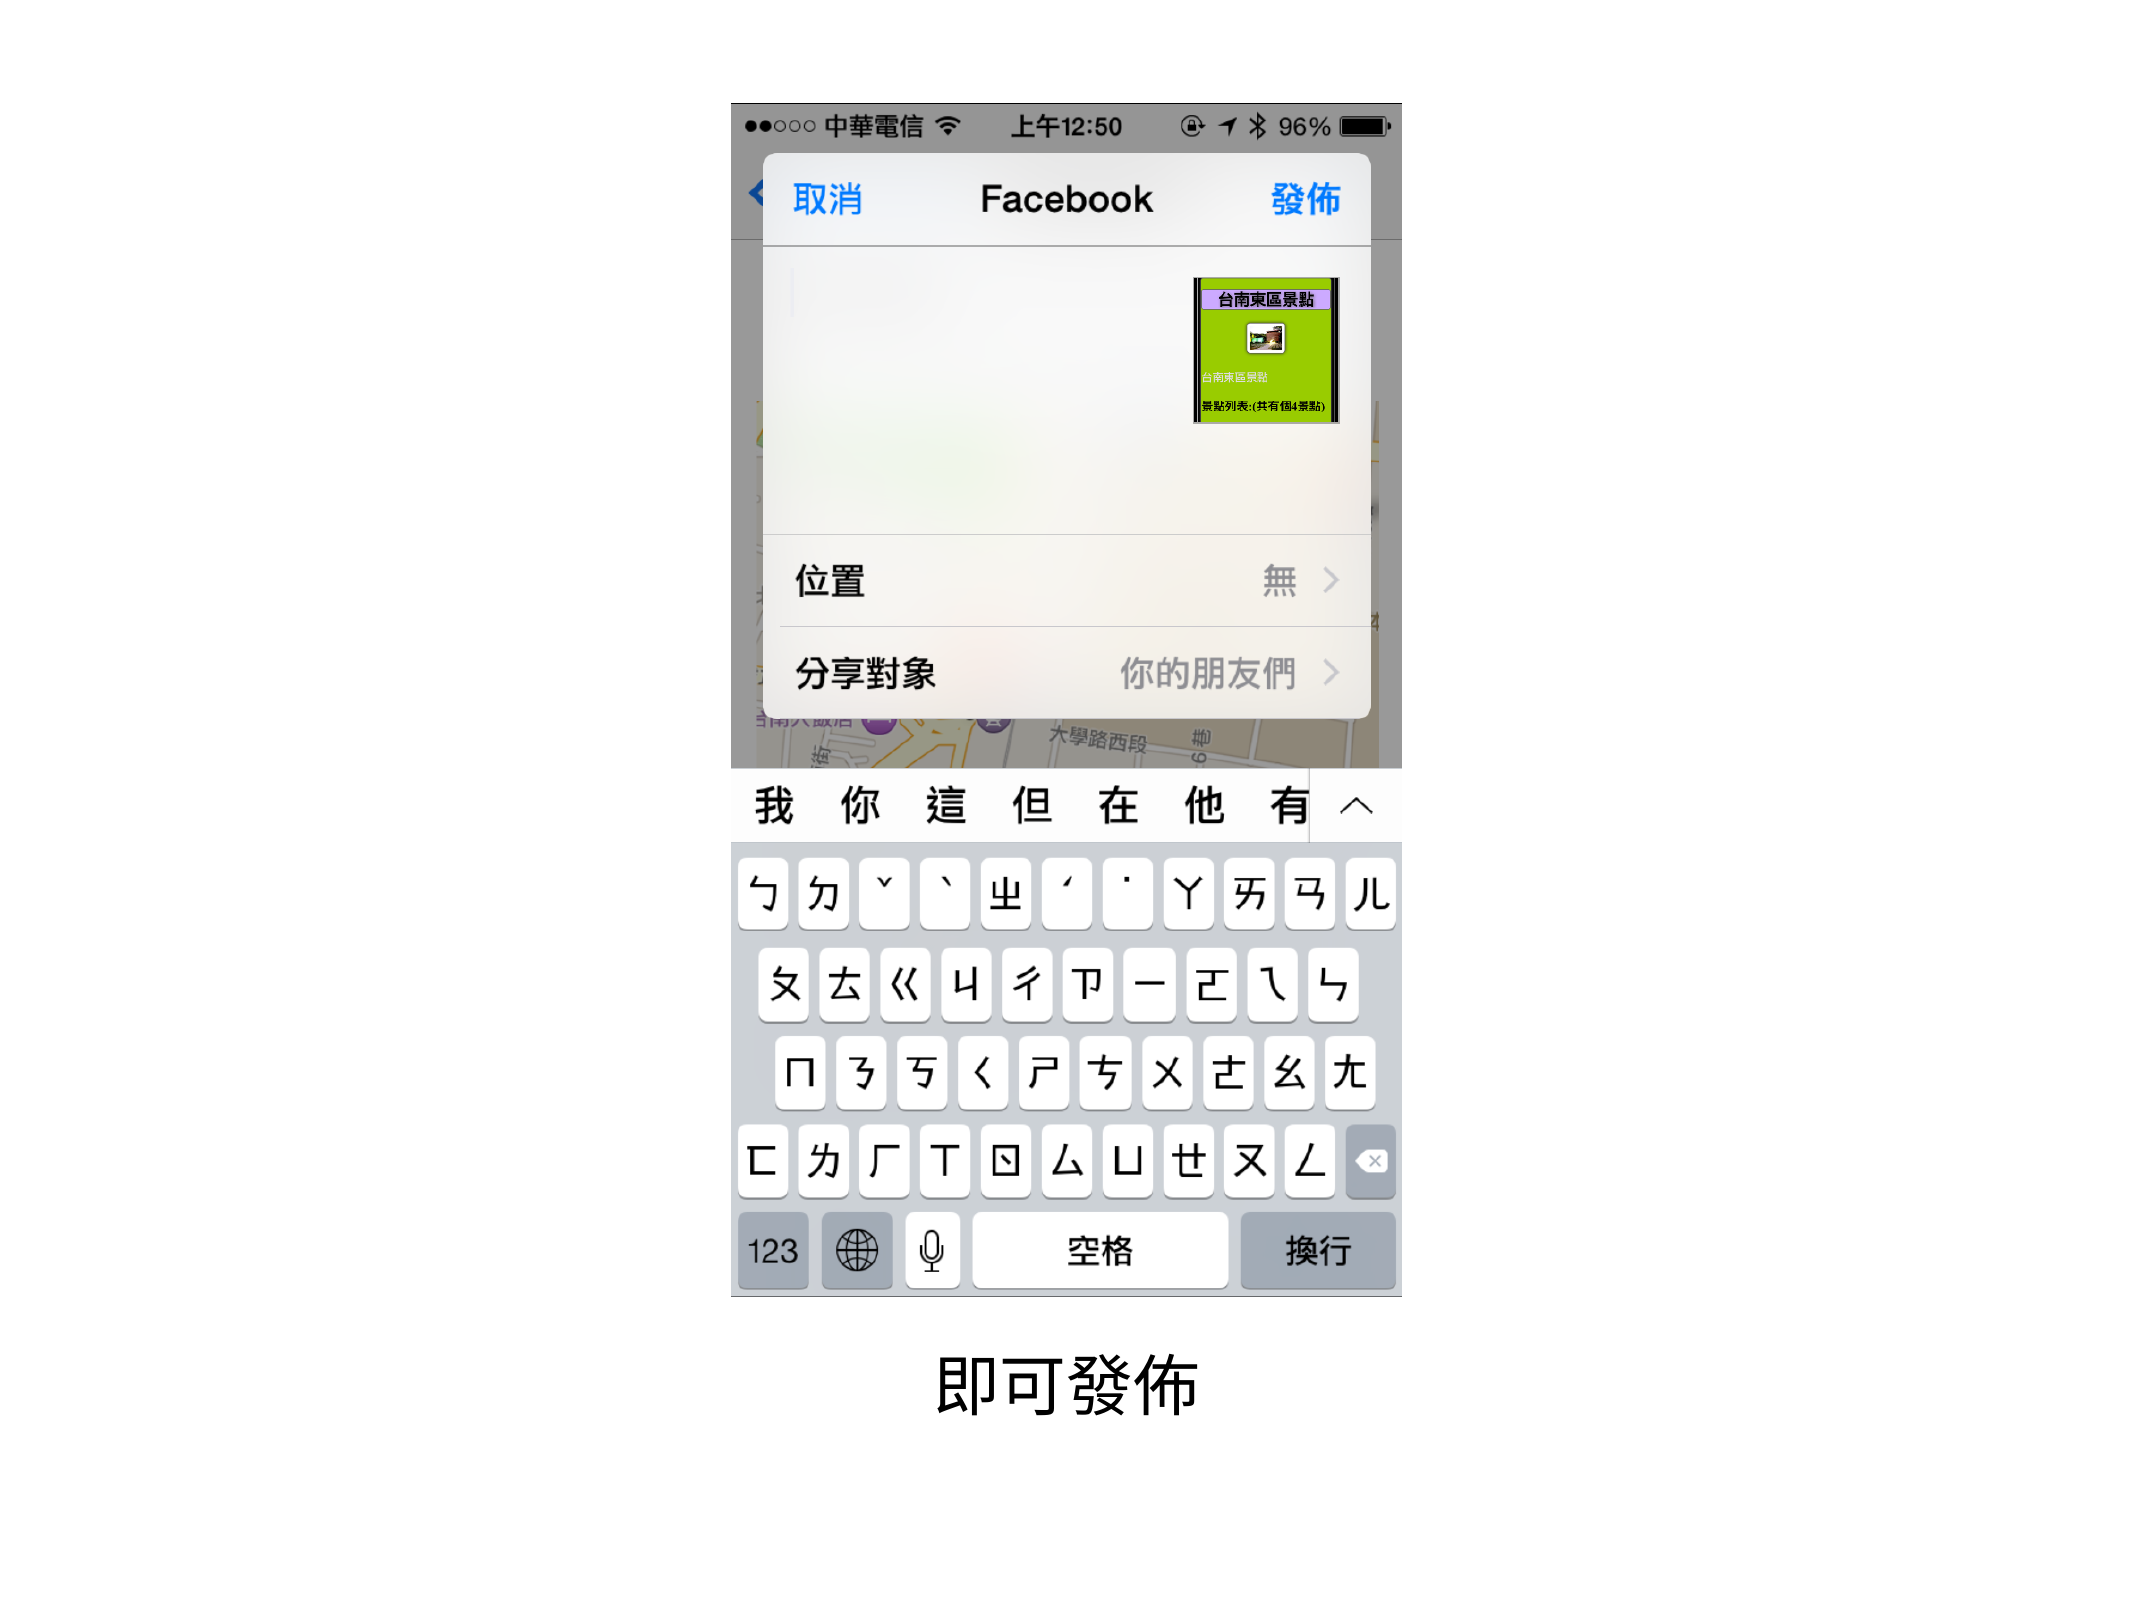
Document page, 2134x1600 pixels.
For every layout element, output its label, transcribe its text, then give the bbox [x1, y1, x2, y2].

list 即可發佈 [207, 1343, 1926, 1530]
picture [731, 103, 1403, 1297]
